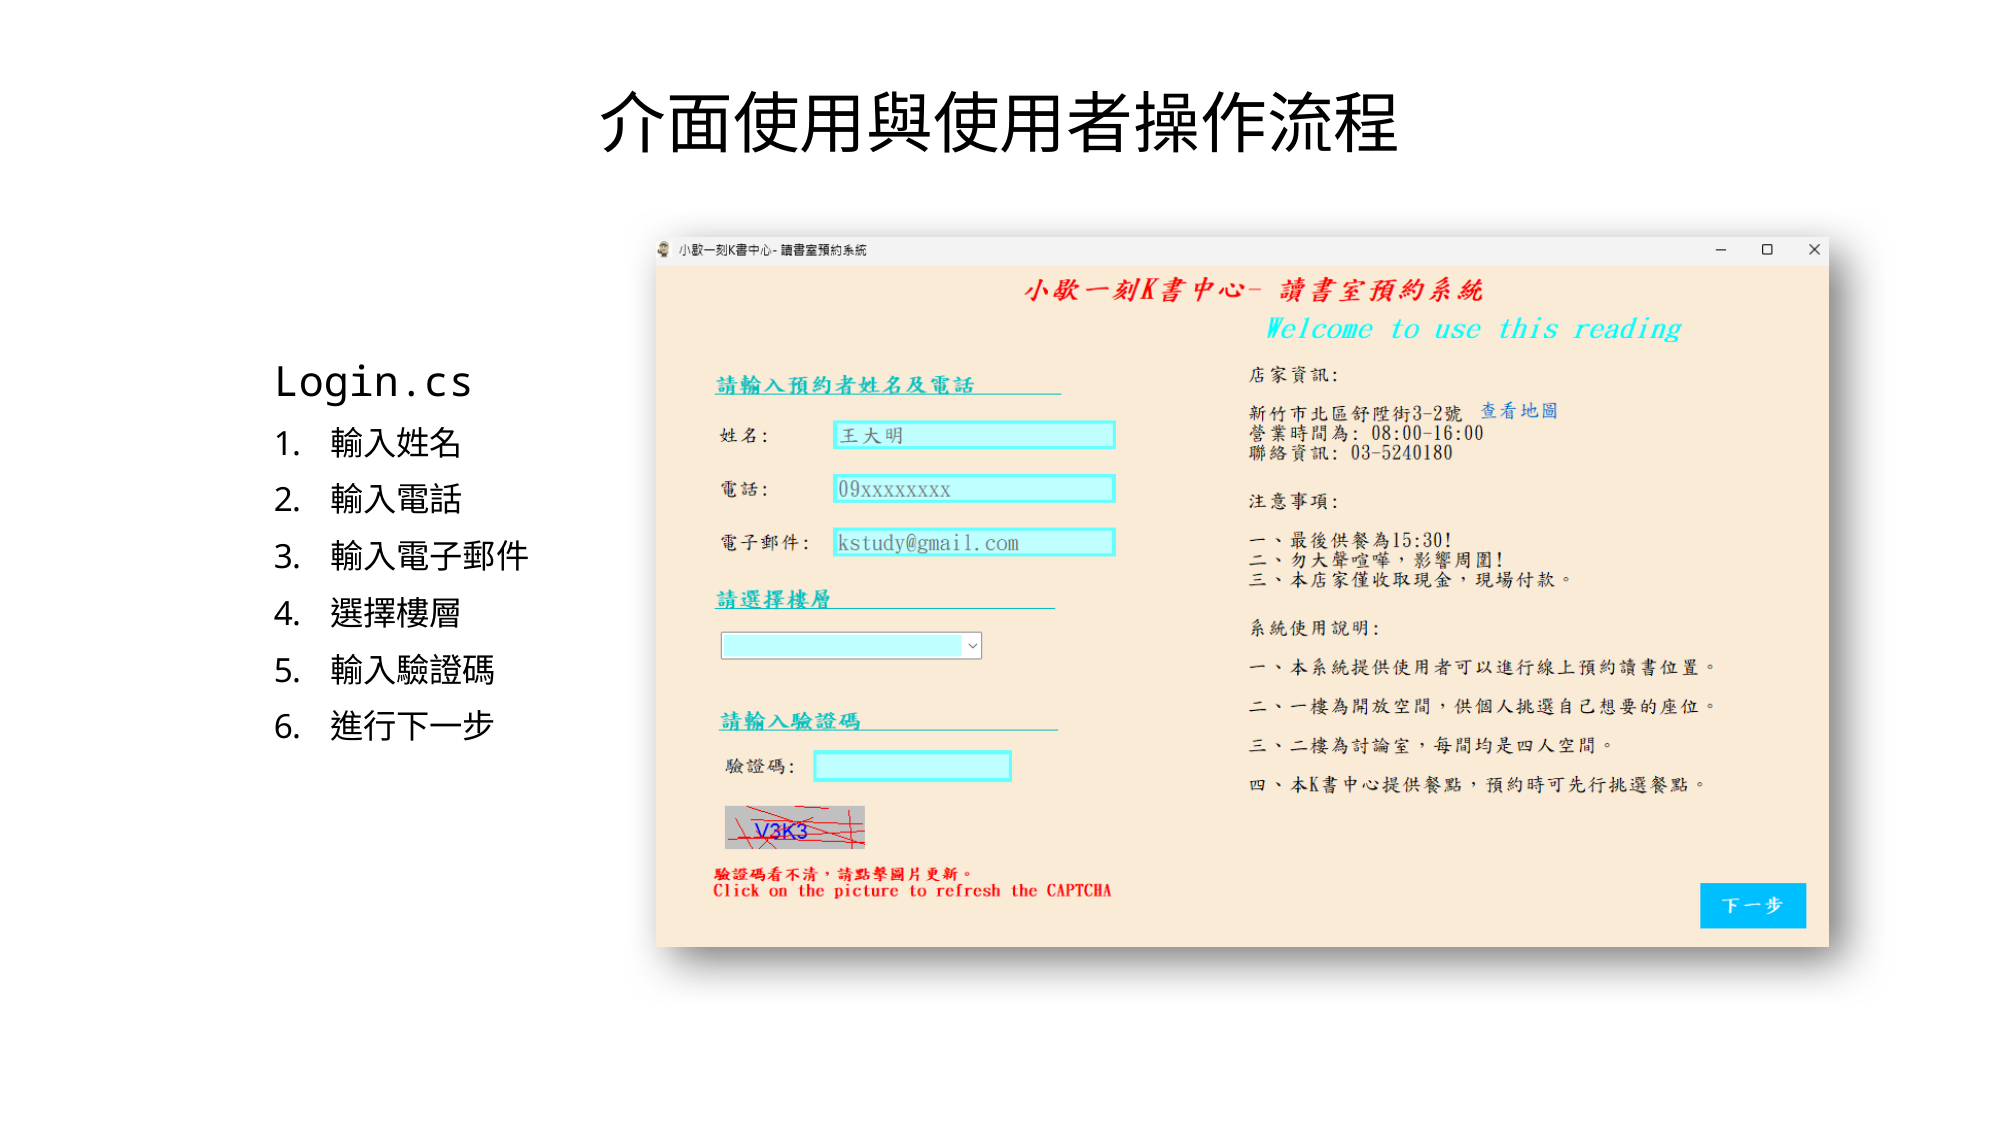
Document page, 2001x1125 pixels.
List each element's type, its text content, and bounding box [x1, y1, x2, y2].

title 介面使用與使用者操作流程 [304, 37, 1696, 216]
picture [656, 237, 1829, 947]
list Login.cs 輸入姓名 輸入電話 輸入電子郵件 選擇樓層 輸入驗證碼 進行下一步 [258, 353, 577, 772]
